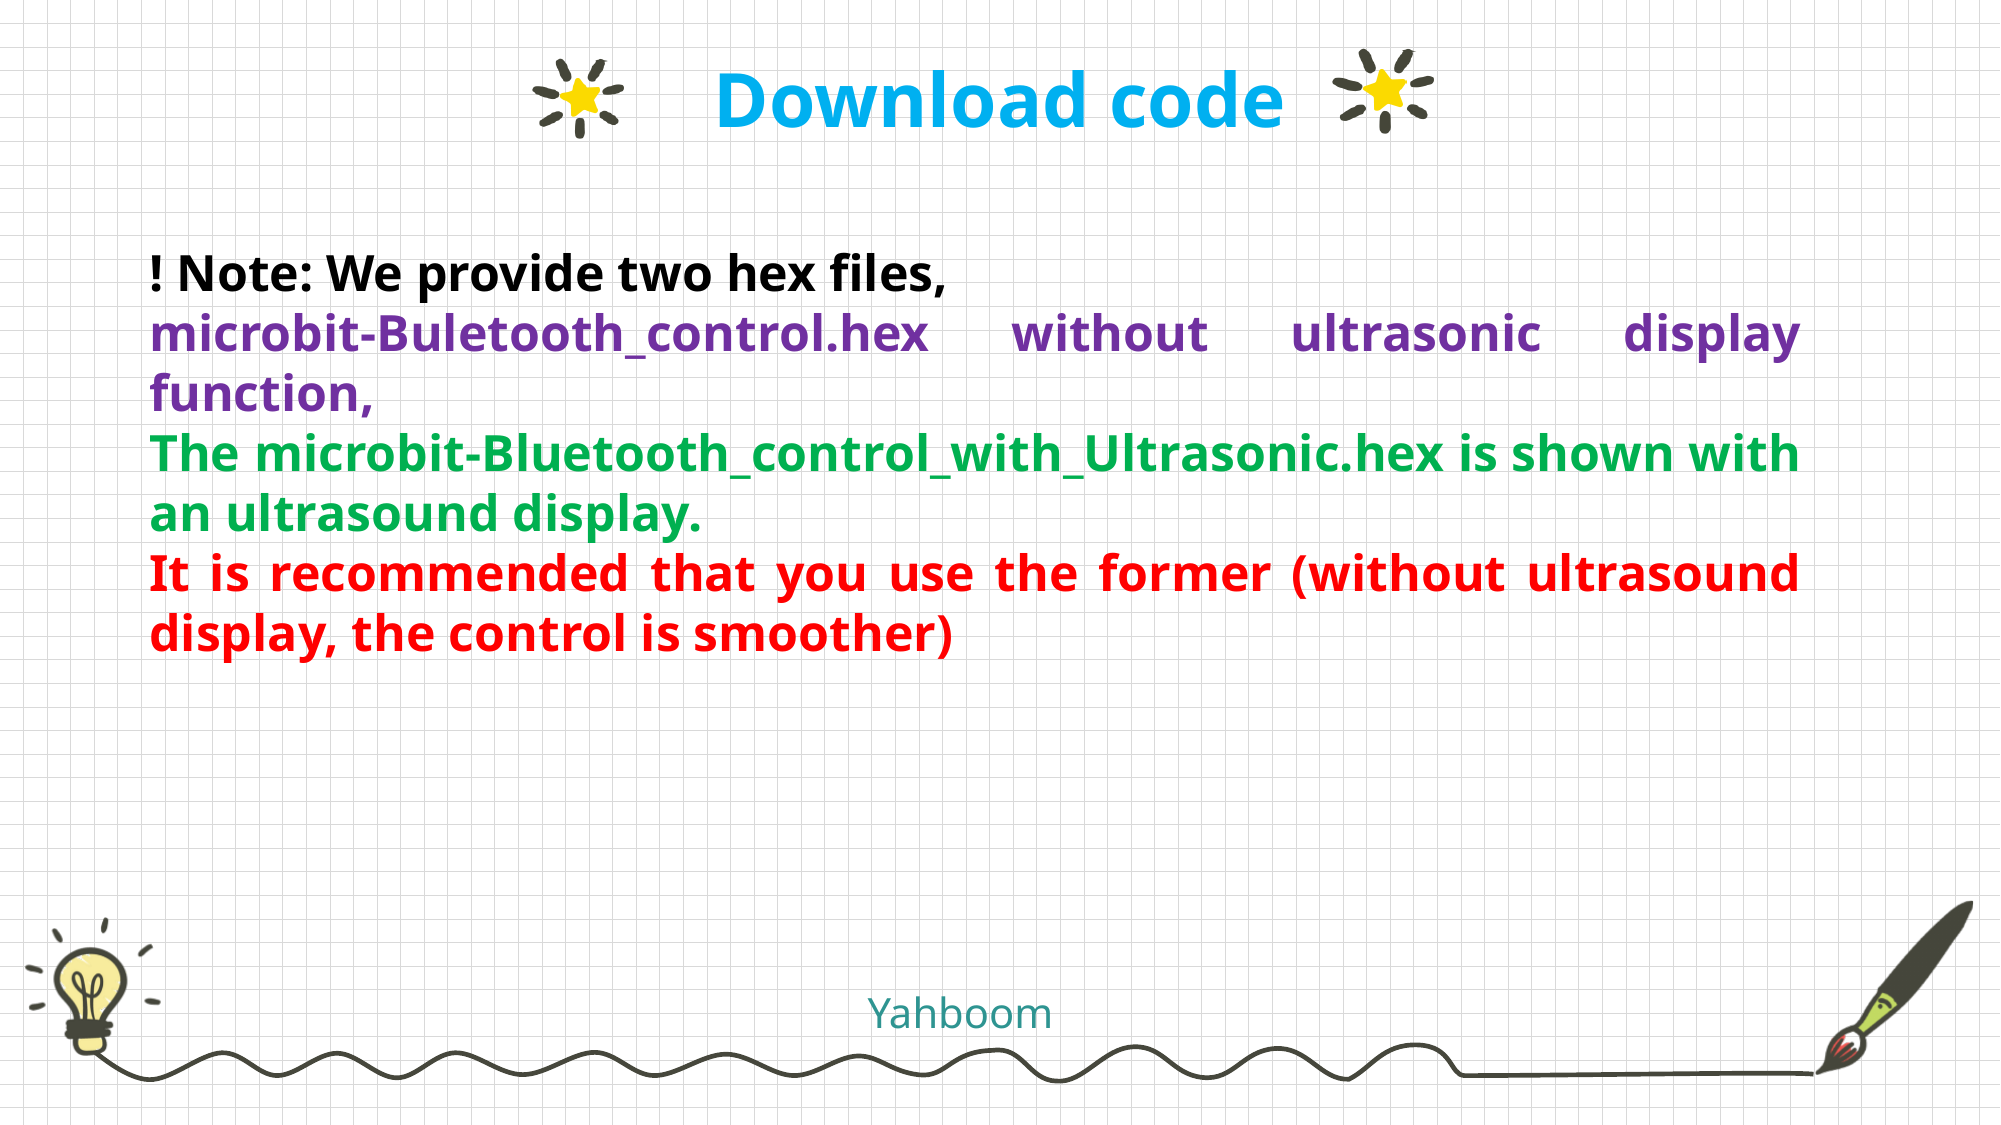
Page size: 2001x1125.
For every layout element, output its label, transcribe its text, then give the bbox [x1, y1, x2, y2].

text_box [532, 58, 624, 139]
picture [1816, 894, 1973, 1081]
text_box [1332, 48, 1434, 134]
text_box Download code [698, 45, 1301, 151]
text_box ! Note: We provide two hex files, microbit-Buletooth_control.hex without ultrasonic display function, The microbit-Bluetooth_control_with_Ultrasonic.hex is shown with an ultrasound display. It is recommended that you use the former (without ultrasound display, the control is smoother) [134, 233, 1817, 669]
picture [2, 893, 185, 1073]
text_box Yahboom [852, 979, 1097, 1045]
